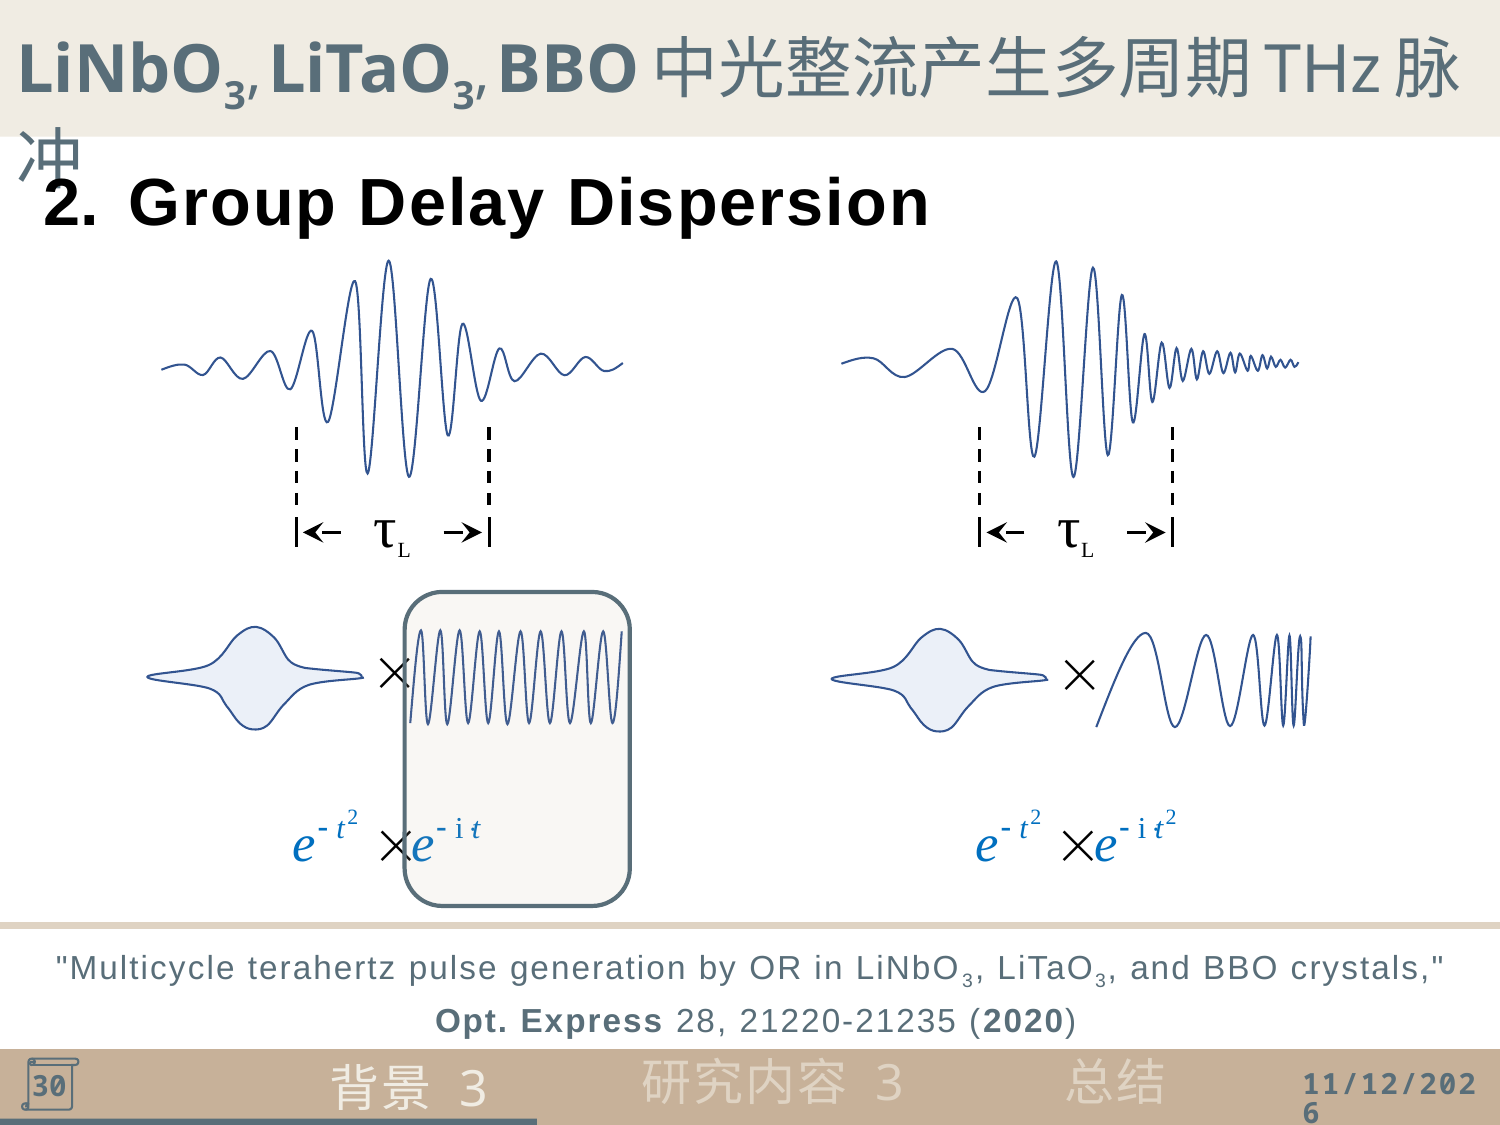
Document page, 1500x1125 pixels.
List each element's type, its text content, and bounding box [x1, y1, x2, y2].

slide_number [1287, 1054, 1500, 1115]
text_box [369, 650, 412, 699]
text_box [403, 590, 631, 907]
text_box Group Delay Dispersion [28, 135, 968, 247]
text_box [0, 1118, 538, 1125]
text_box 总结 [1036, 1042, 1195, 1118]
text_box [161, 259, 624, 427]
text_box [841, 260, 1300, 427]
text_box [1053, 652, 1097, 701]
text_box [967, 794, 1193, 876]
slide_number 30 [9, 1068, 89, 1107]
text_box "Multicycle terahertz pulse generation by OR in LiNbO3, LiTaO3, and BBO crystals," Opt. Express 28, 21220-21235 (2020) [0, 939, 1500, 1037]
text_box [830, 627, 1049, 733]
text_box 研究内容 3 [625, 1042, 920, 1118]
text_box 背景 3 [312, 1036, 505, 1124]
text_box LiNbO3, LiTaO3, BBO 中光整流产生多周期 THz 脉冲 [1, 18, 1500, 205]
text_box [296, 427, 490, 570]
text_box [1095, 631, 1312, 729]
text_box [146, 625, 365, 731]
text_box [979, 427, 1173, 570]
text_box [284, 794, 491, 876]
